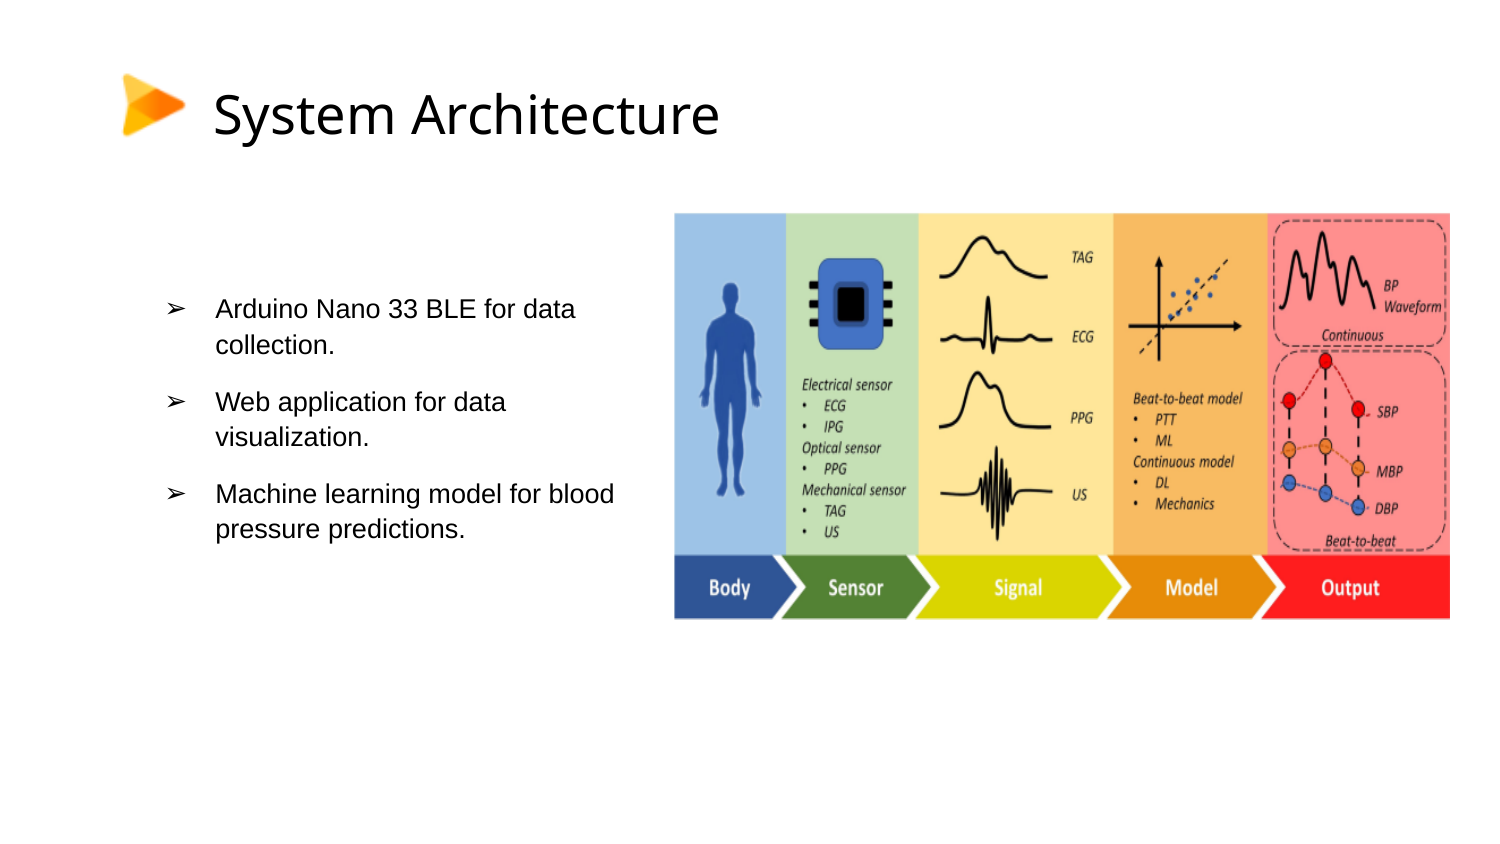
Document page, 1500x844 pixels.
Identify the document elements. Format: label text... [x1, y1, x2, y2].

text_box Arduino Nano 33 BLE for data collection. Web application for data visualization. Machine learning model for blood pressure predictions. [125, 273, 669, 560]
picture [674, 212, 1451, 620]
picture [97, 55, 199, 147]
text_box System Architecture [198, 65, 1059, 161]
